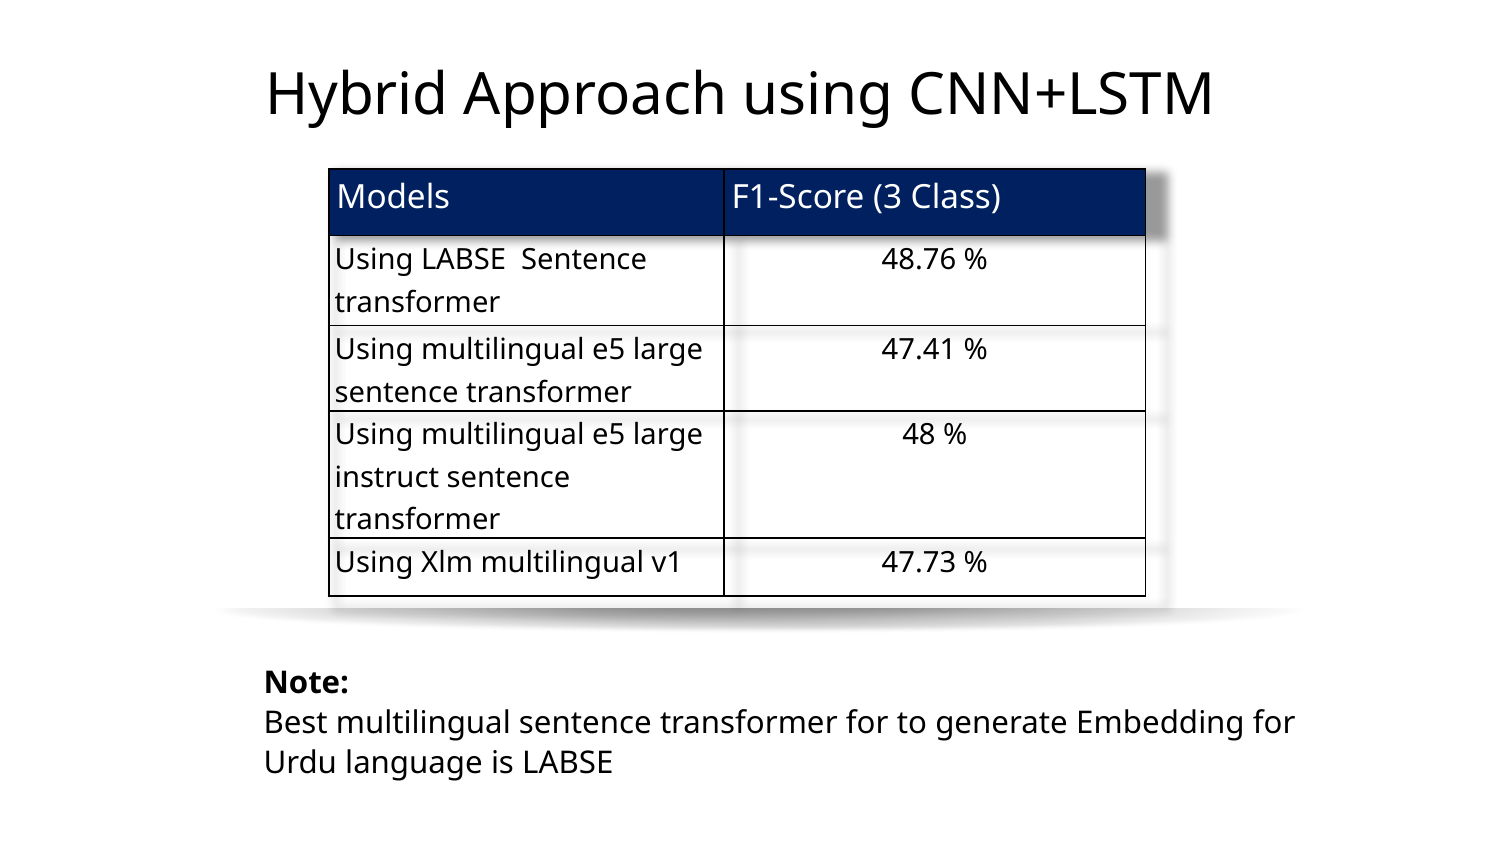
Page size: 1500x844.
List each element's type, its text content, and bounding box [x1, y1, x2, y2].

table_cell 48 % [725, 412, 1145, 537]
text_box [209, 608, 1312, 634]
text_box Note: Best multilingual sentence transformer for to generate Embedding for Urdu language is LABSE [248, 652, 1332, 787]
table_cell Using multilingual e5 large instruct sentence transformer [330, 412, 723, 537]
table_cell 47.73 % [725, 539, 1145, 595]
table_cell Using LABSE Sentence transformer [330, 236, 723, 325]
table_cell 47.41 % [725, 326, 1145, 410]
table_cell 48.76 % [725, 236, 1145, 325]
table_header F1-Score (3 Class) [725, 171, 1145, 235]
table_header Models [330, 171, 723, 235]
table_cell Using Xlm multilingual v1 [330, 539, 723, 595]
table_cell Using multilingual e5 large sentence transformer [330, 326, 723, 410]
text_box Hybrid Approach using CNN+LSTM [29, 11, 1452, 171]
